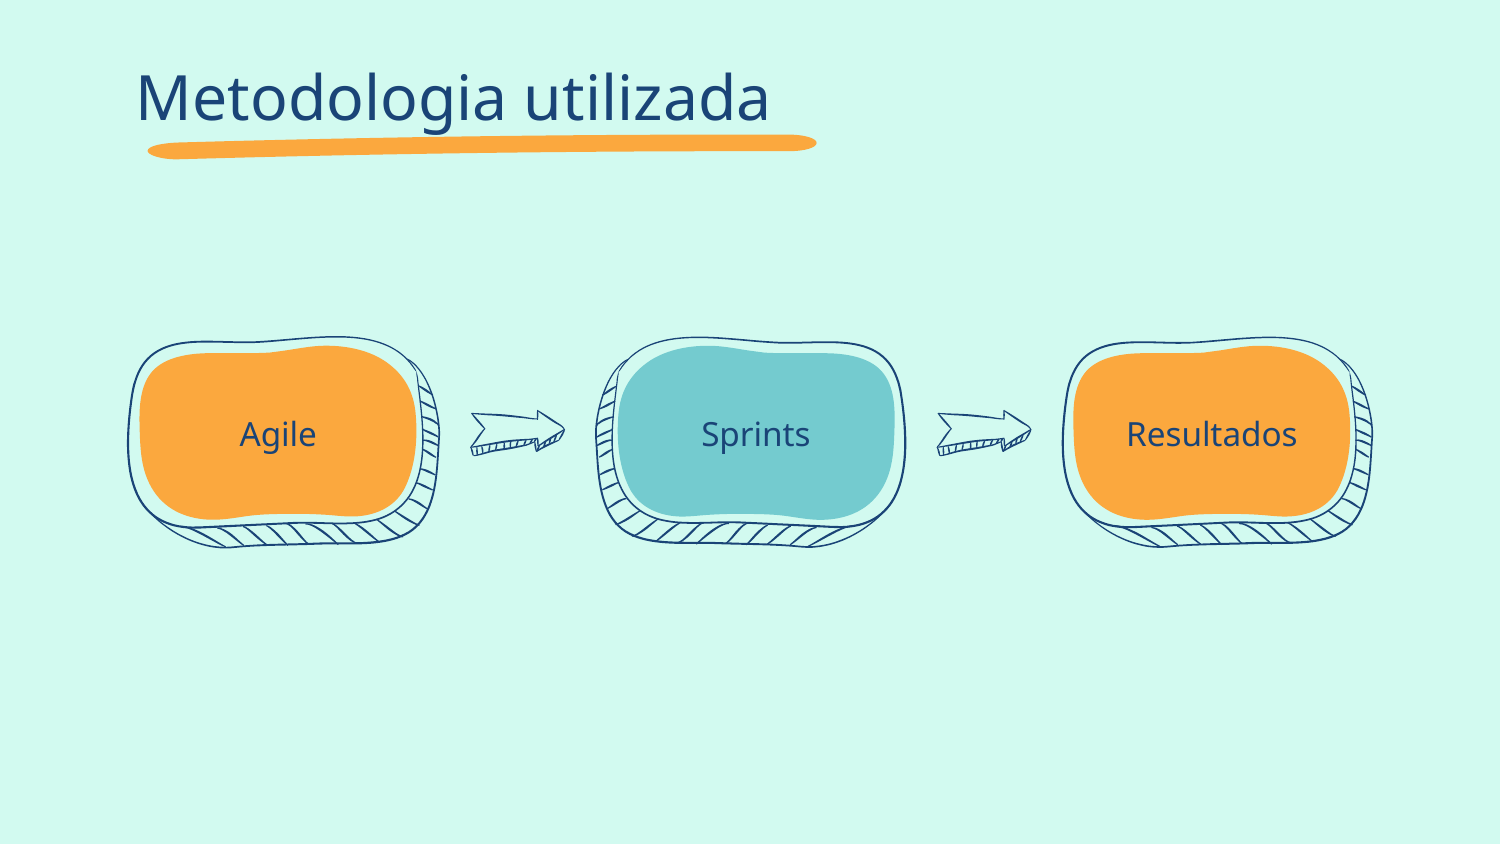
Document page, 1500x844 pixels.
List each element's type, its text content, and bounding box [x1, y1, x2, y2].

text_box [1061, 336, 1374, 548]
title Metodologia utilizada [135, 56, 1401, 135]
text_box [126, 335, 441, 549]
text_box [594, 336, 907, 548]
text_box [936, 409, 1032, 457]
text_box [147, 135, 817, 160]
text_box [470, 409, 566, 457]
